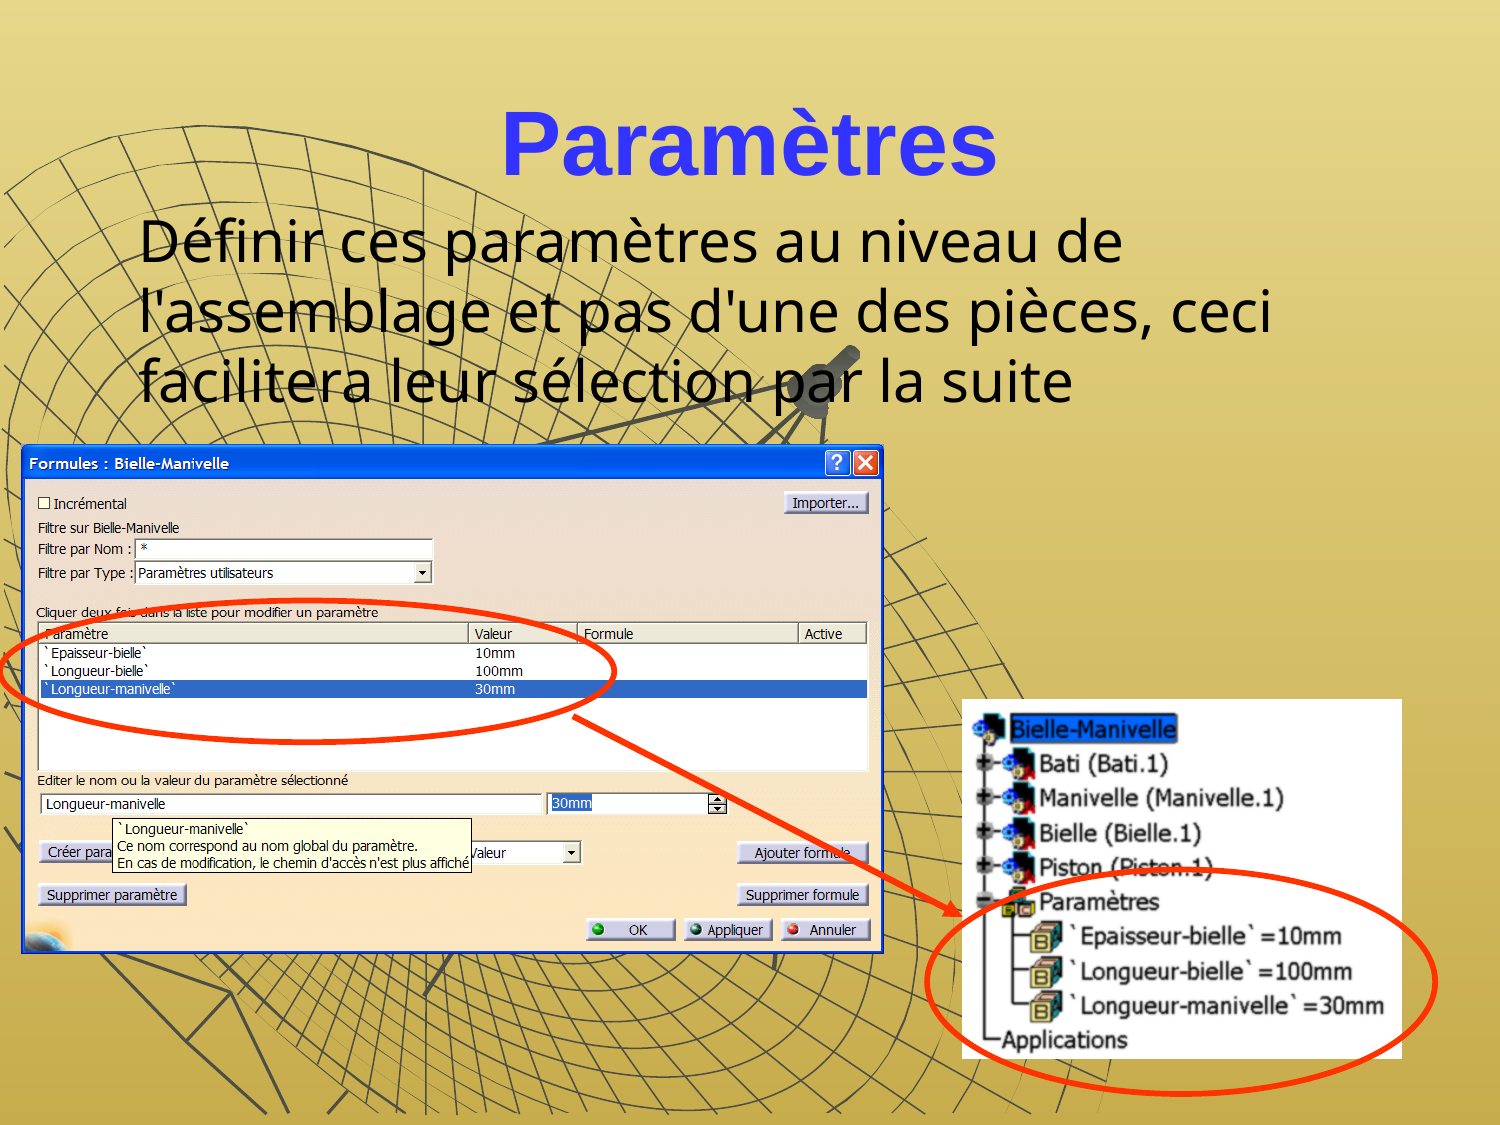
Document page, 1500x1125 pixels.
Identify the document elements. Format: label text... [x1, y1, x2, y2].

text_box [0, 444, 884, 954]
text_box Définir ces paramètres au niveau de l'assemblage et pas d'une des pièces, ceci facilitera leur sélection par la suite [123, 196, 1436, 422]
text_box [927, 699, 1436, 1094]
title Paramètres [75, 45, 1425, 233]
